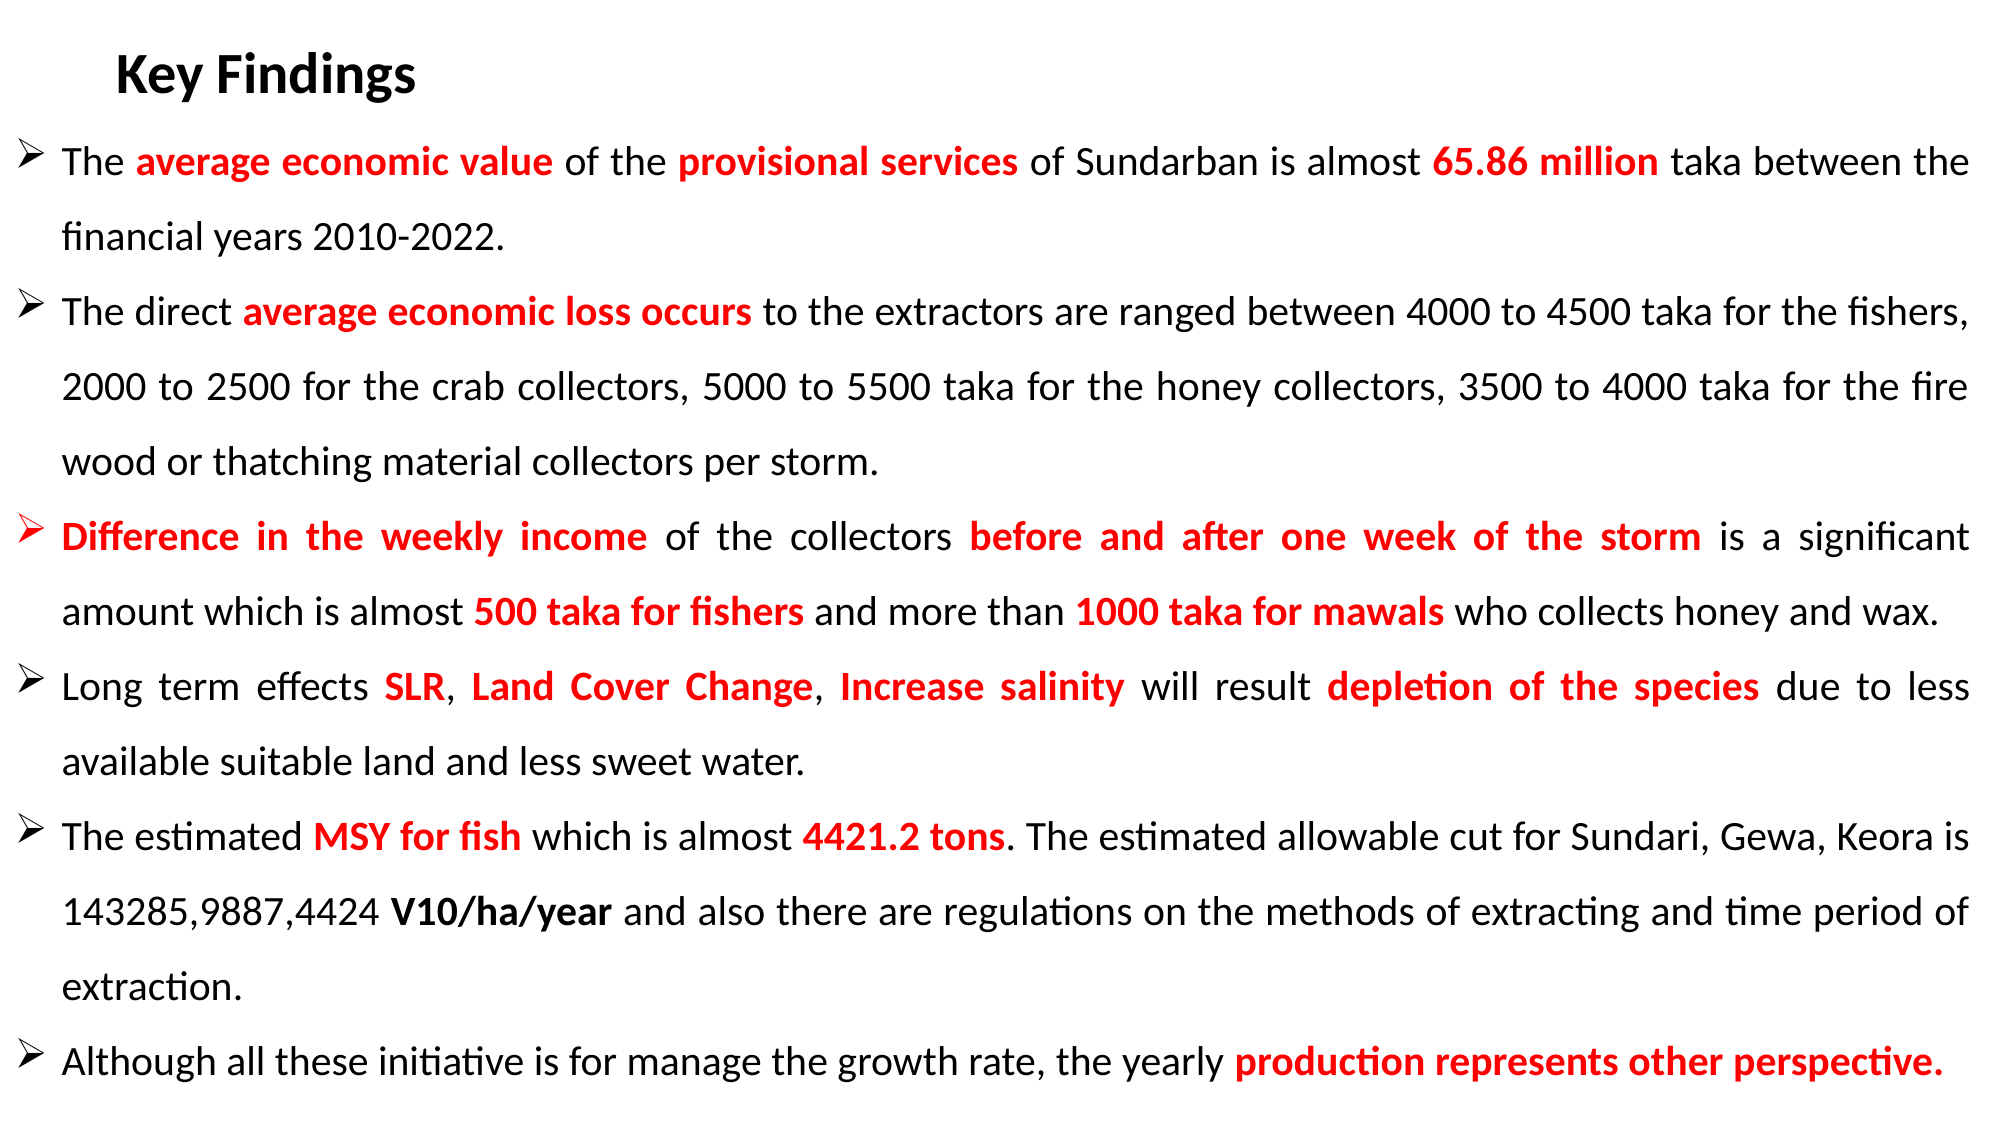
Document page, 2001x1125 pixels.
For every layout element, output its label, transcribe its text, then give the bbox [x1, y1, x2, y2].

text_box The average economic value of the provisional services of Sundarban is almost 65.86 million taka between the financial years 2010-2022. The direct average economic loss occurs to the extractors are ranged between 4000 to 4500 taka for the fishers, 2000 to 2500 for the crab collectors, 5000 to 5500 taka for the honey collectors, 3500 to 4000 taka for the fire wood or thatching material collectors per storm. Difference in the weekly income of the collectors before and after one week of the storm is a significant amount which is almost 500 taka for fishers and more than 1000 taka for mawals who collects honey and wax. Long term effects SLR, Land Cover Change, Increase salinity will result depletion of the species due to less available suitable land and less sweet water. The estimated MSY for fish which is almost 4421.2 tons. The estimated allowable cut for Sundari, Gewa, Keora is 143285,9887,4424 V10/ha/year and also there are regulations on the methods of extracting and time period of extraction. Although all these initiative is for manage the growth rate, the yearly production represents other perspective. [0, 101, 1985, 1125]
text_box Key Findings [101, 27, 999, 101]
